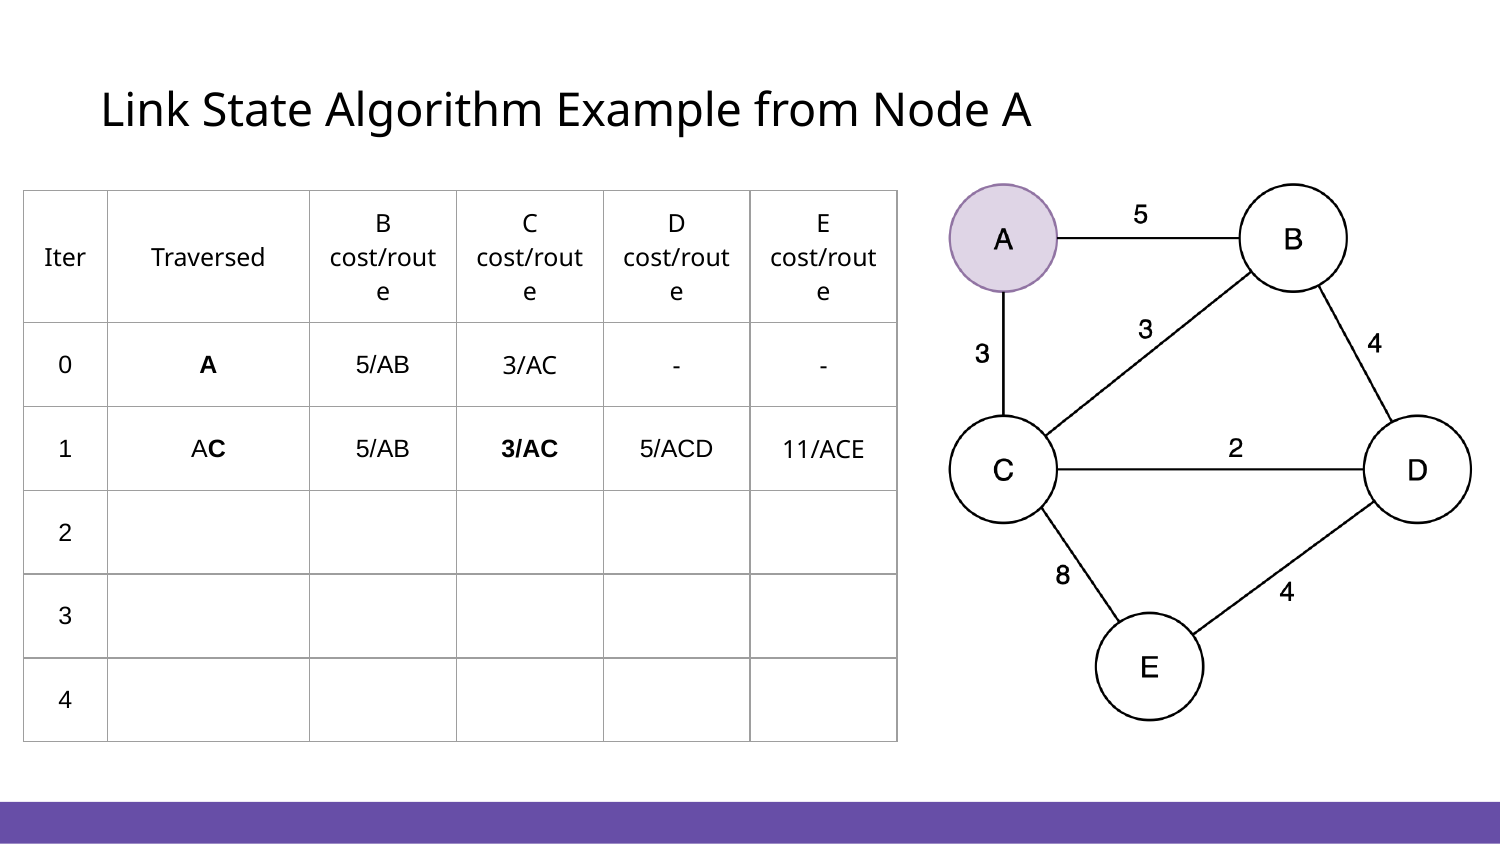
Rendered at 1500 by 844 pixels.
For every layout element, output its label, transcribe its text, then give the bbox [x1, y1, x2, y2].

table_cell [457, 575, 603, 657]
table_cell [604, 575, 749, 657]
table_cell [108, 575, 309, 657]
title Link State Algorithm Example from Node A [85, 61, 1415, 156]
table_cell 4 [24, 659, 107, 741]
table_cell - [751, 323, 896, 406]
table_cell AC [108, 407, 309, 490]
table_cell [457, 491, 603, 573]
table_cell 3 [24, 575, 107, 657]
table_header B cost/route [310, 191, 456, 322]
table_cell [457, 659, 603, 741]
table_cell 5/AB [310, 323, 456, 406]
table_cell [751, 575, 896, 657]
table_cell [604, 491, 749, 573]
table_header Traversed [108, 191, 309, 322]
table_cell [310, 575, 456, 657]
table_cell 11/ACE [751, 407, 896, 490]
table_cell 3/AC [457, 323, 603, 406]
table_header Iter [24, 191, 107, 322]
table_cell 3/AC [457, 407, 603, 490]
table_cell 1 [24, 407, 107, 490]
table_cell 0 [24, 323, 107, 406]
table_cell A [108, 323, 309, 406]
table_cell [751, 659, 896, 741]
table_header E cost/route [751, 191, 896, 322]
table_header D cost/route [604, 191, 749, 322]
table_cell - [604, 323, 749, 406]
table_cell [108, 659, 309, 741]
table_cell 5/AB [310, 407, 456, 490]
table_cell [310, 659, 456, 741]
table_cell 5/ACD [604, 407, 749, 490]
table_cell [310, 491, 456, 573]
table_cell [751, 491, 896, 573]
picture [931, 172, 1485, 728]
table_cell [604, 659, 749, 741]
table_header C cost/route [457, 191, 603, 322]
table_cell 2 [24, 491, 107, 573]
table_cell [108, 491, 309, 573]
